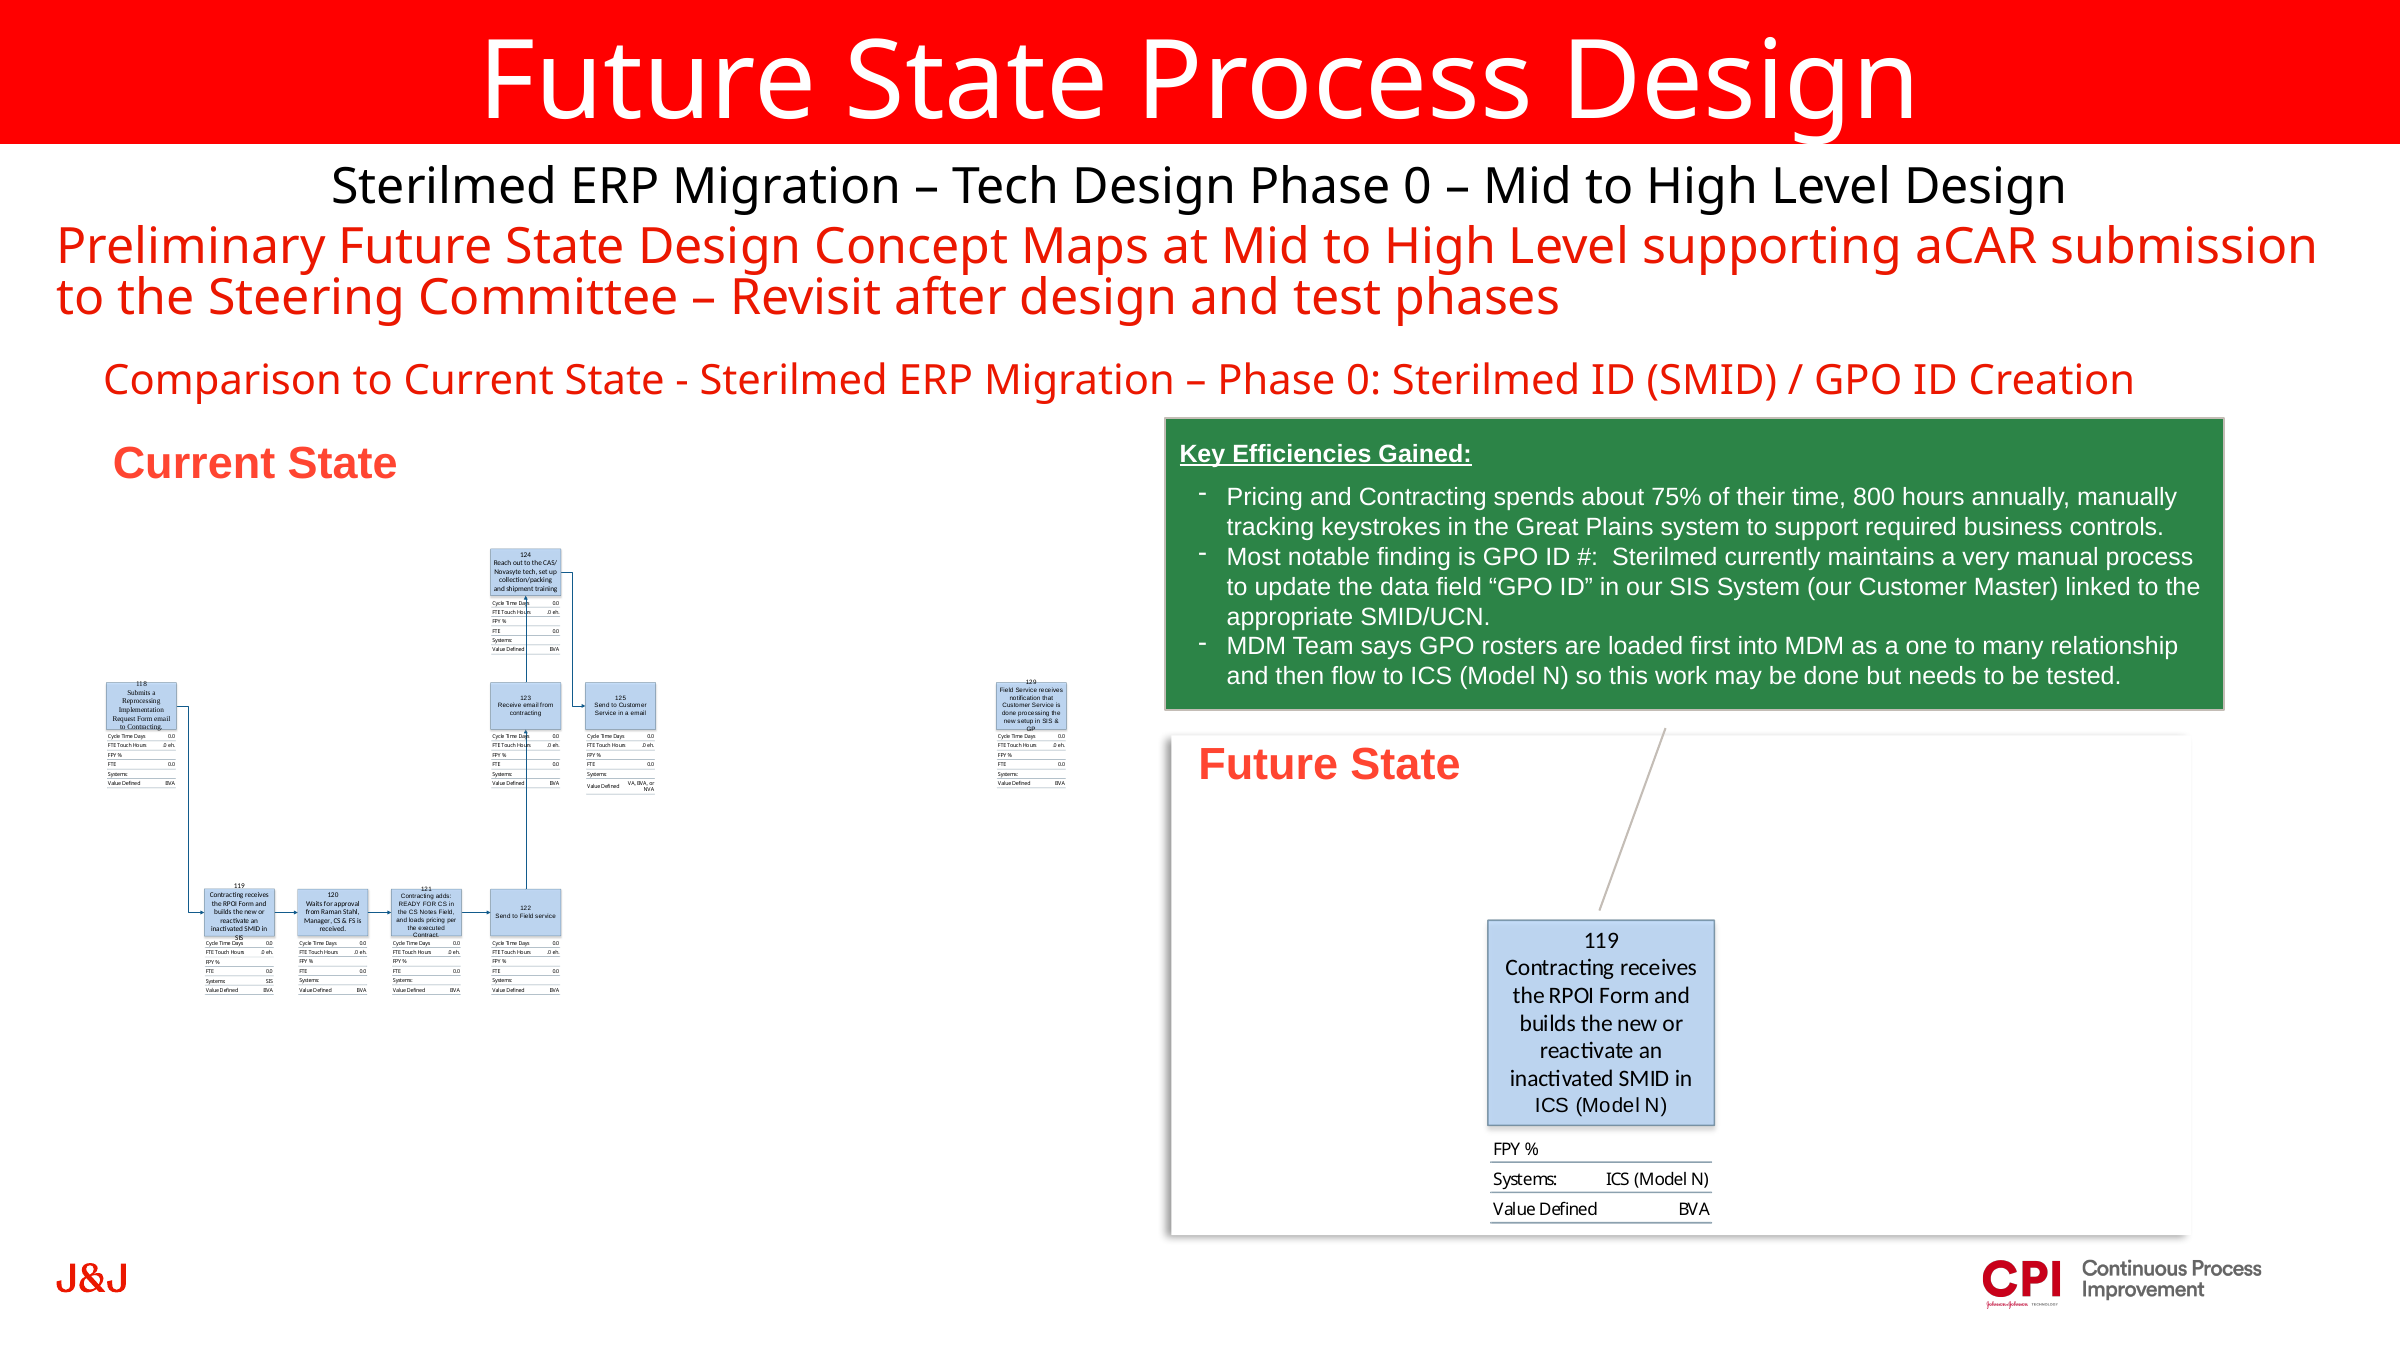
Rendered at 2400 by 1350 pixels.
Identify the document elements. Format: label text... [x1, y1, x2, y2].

text_box Future State [1183, 726, 1476, 796]
picture [103, 546, 1070, 997]
title Preliminary Future State Design Concept Maps at Mid to High Level supporting aCAR submission to the Steering Committee – Revisit after design and test phases [56, 222, 2330, 327]
text_box [1171, 735, 2191, 1236]
text_box Comparison to Current State - Sterilmed ERP Migration – Phase 0: Sterilmed ID (SMID) / GPO ID Creation [103, 348, 2265, 403]
picture [1477, 914, 1723, 1229]
text_box Current State [98, 426, 413, 496]
picture [1980, 1255, 2264, 1312]
text_box Sterilmed ERP Migration – Tech Design Phase 0 – Mid to High Level Design [0, 145, 2400, 222]
text_box Key Efficiencies Gained: Pricing and Contracting spends about 75% of their time, 800 hours annually, manually tracking keystrokes in the Great Plains system to support required business controls. Most notable finding is GPO ID #: Sterilmed currently maintains a very manual process to update the data field “GPO ID” in our SIS System (our Customer Master) linked to the appropriate SMID/UCN. MDM Team says GPO rosters are loaded first into MDM as a one to many relationship and then flow to ICS (Model N) so this work may be done but needs to be tested. [1164, 417, 2224, 711]
text_box Future State Process Design [0, 0, 2400, 144]
